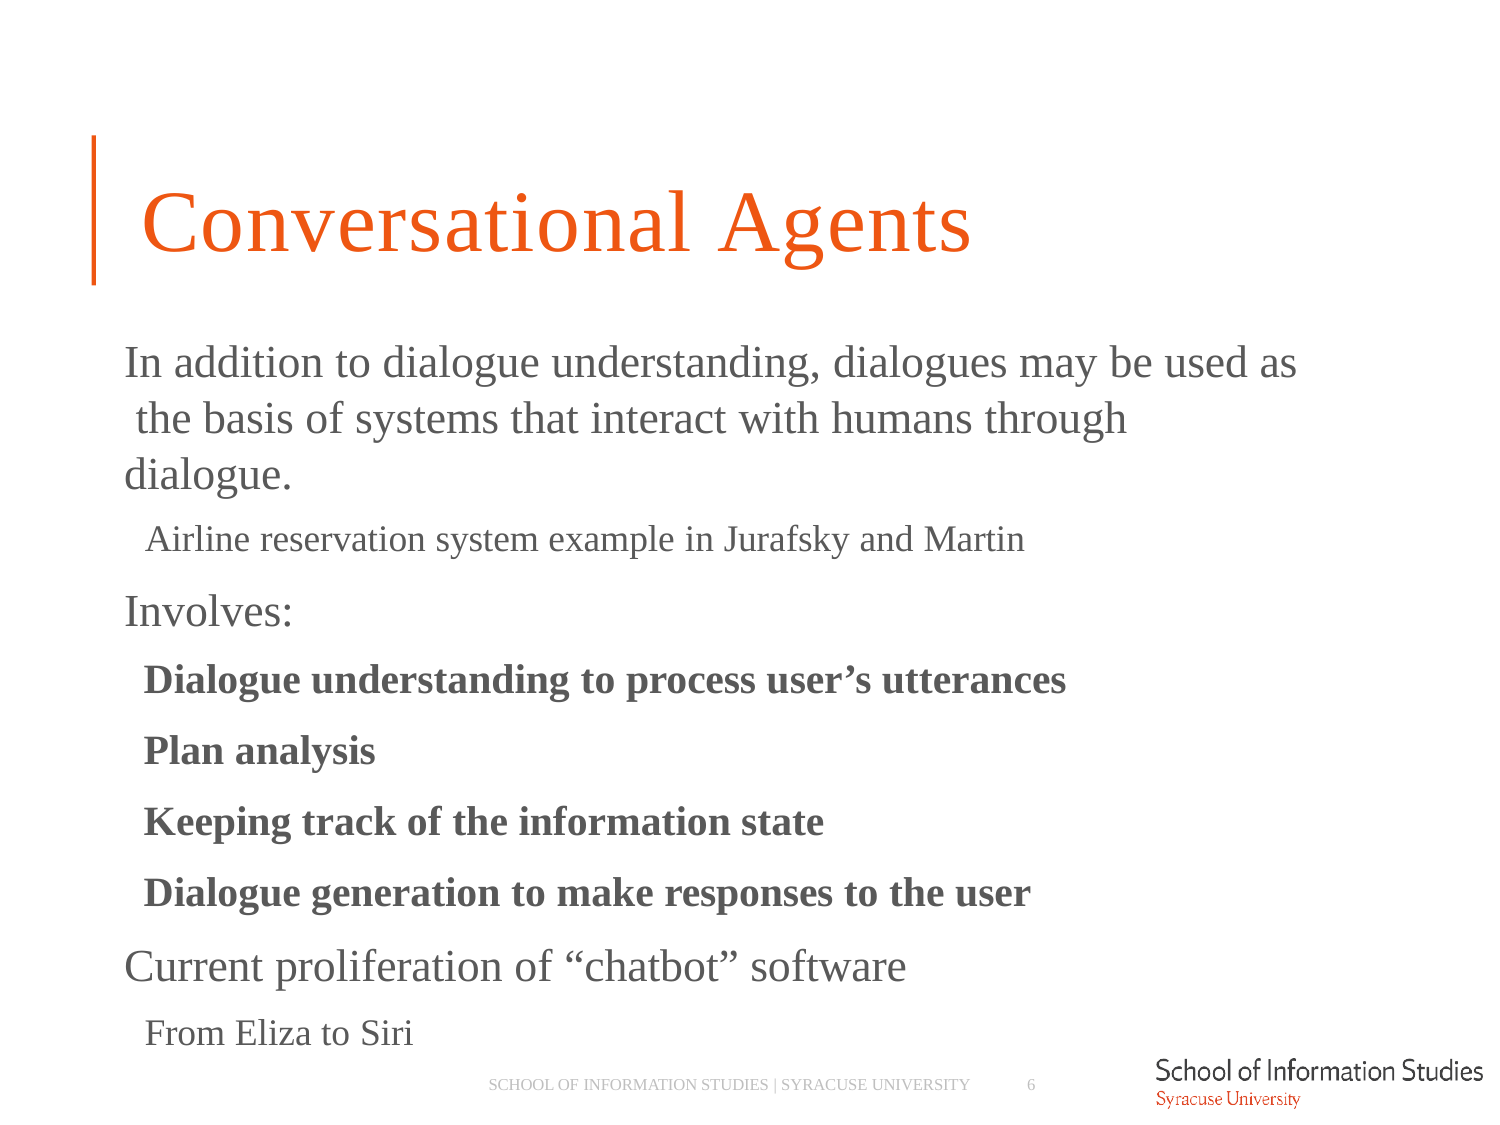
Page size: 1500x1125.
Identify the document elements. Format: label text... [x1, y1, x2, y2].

footer SCHOOL OF INFORMATION STUDIES | SYRACUSE UNIVERSITY [486, 1073, 979, 1125]
picture [1156, 1058, 1483, 1109]
text_box In addition to dialogue understanding, dialogues may be used as the basis of systems that interact with humans through dialogue. ­ Airline reservation system example in Jurafsky and Martin Involves: ­ Dialogue understanding to process user’s utterances ­ Plan analysis ­ Keeping track of the information state ­ Dialogue generation to make responses to the user Current proliferation of “chatbot” software ­ From Eliza to Siri [122, 329, 1303, 1054]
text_box 6 [1020, 1073, 1042, 1094]
title Conversational Agents [138, 162, 979, 329]
